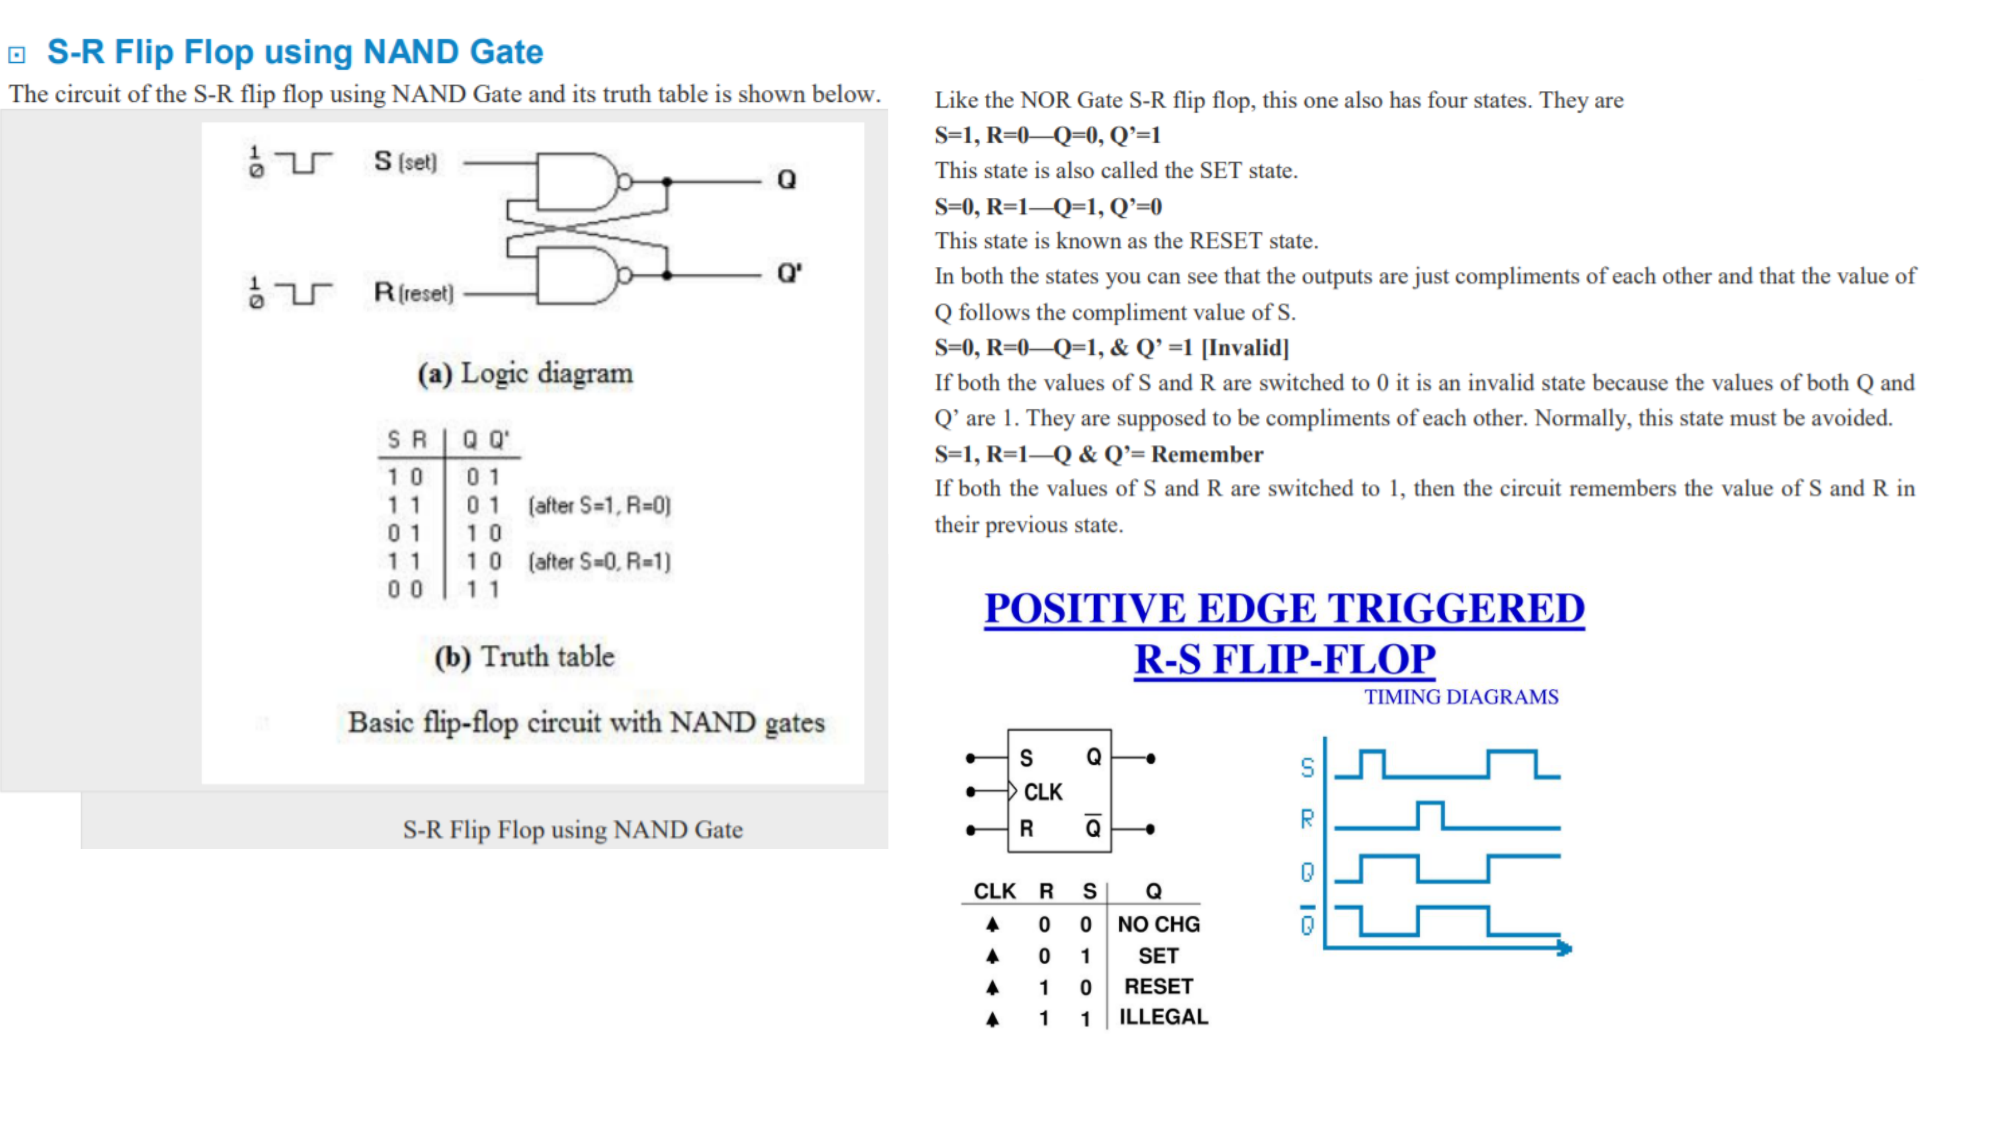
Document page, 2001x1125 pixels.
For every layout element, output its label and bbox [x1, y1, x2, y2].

picture [0, 0, 1959, 849]
picture [953, 585, 1620, 1046]
